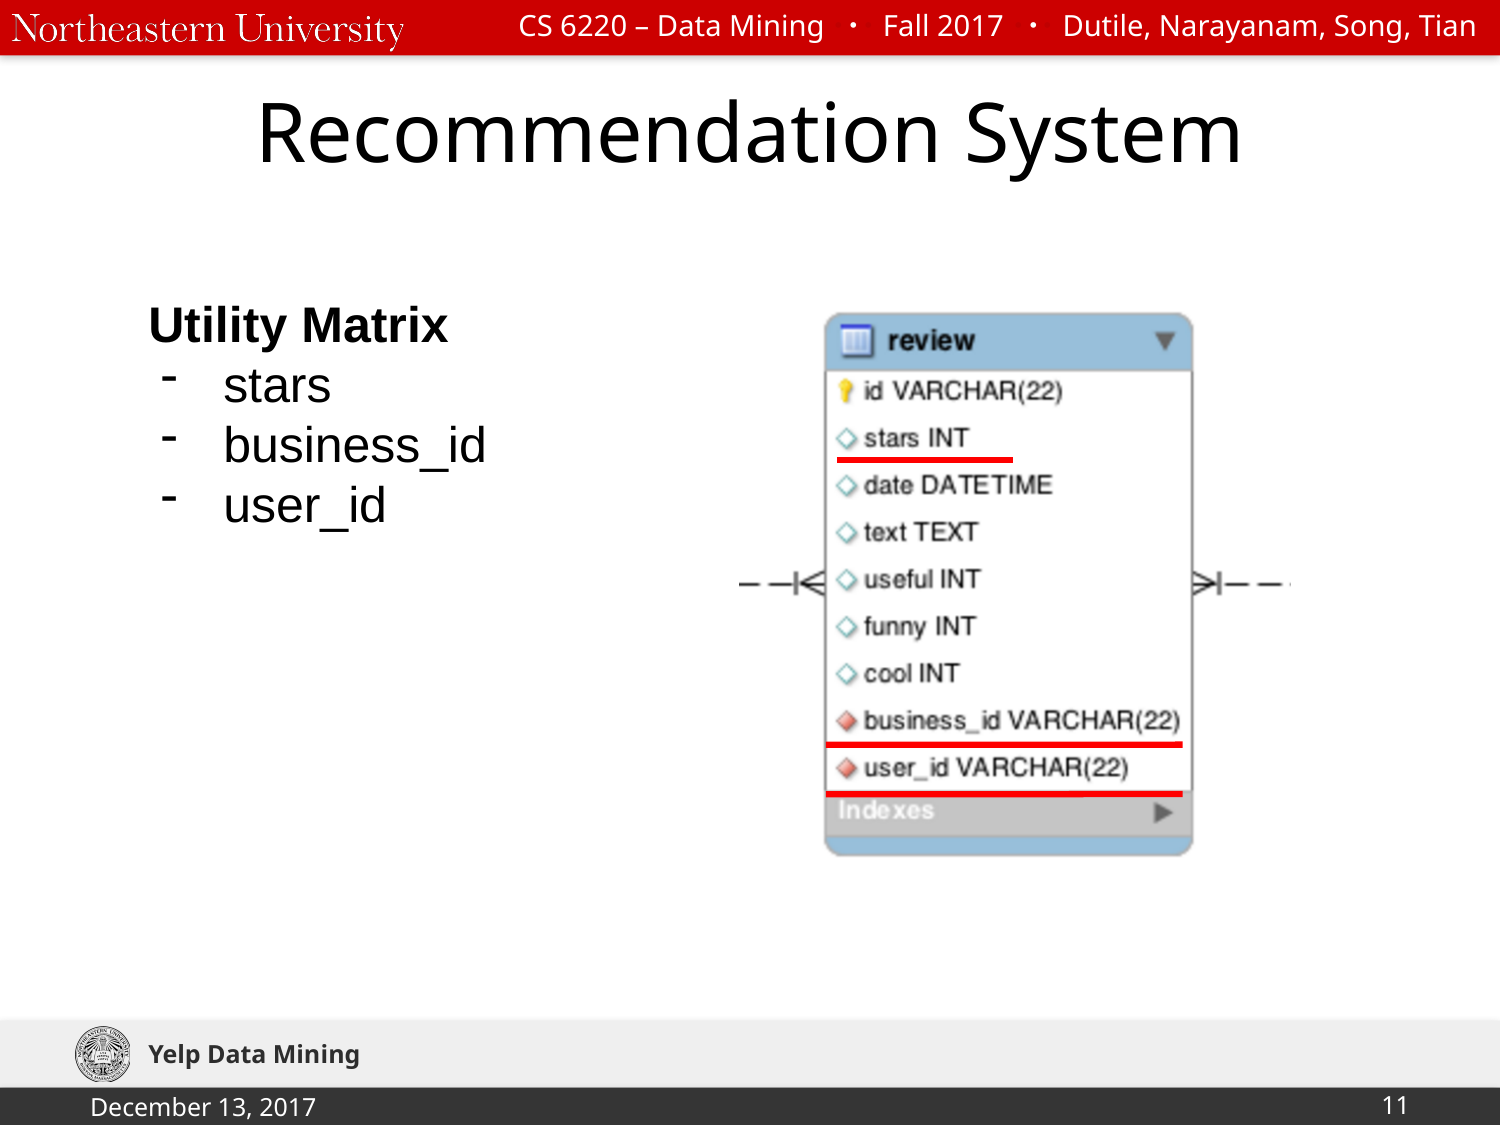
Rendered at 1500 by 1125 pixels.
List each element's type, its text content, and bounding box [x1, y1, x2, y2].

slide_number ‹#› [1245, 1087, 1425, 1125]
text_box Utility Matrix stars business_id user_id [133, 277, 740, 680]
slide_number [75, 1087, 451, 1125]
picture [738, 290, 1291, 880]
footer Yelp Data Mining [133, 1029, 1425, 1079]
picture [11, 14, 404, 53]
picture [75, 1026, 130, 1082]
title Recommendation System [75, 80, 1425, 179]
